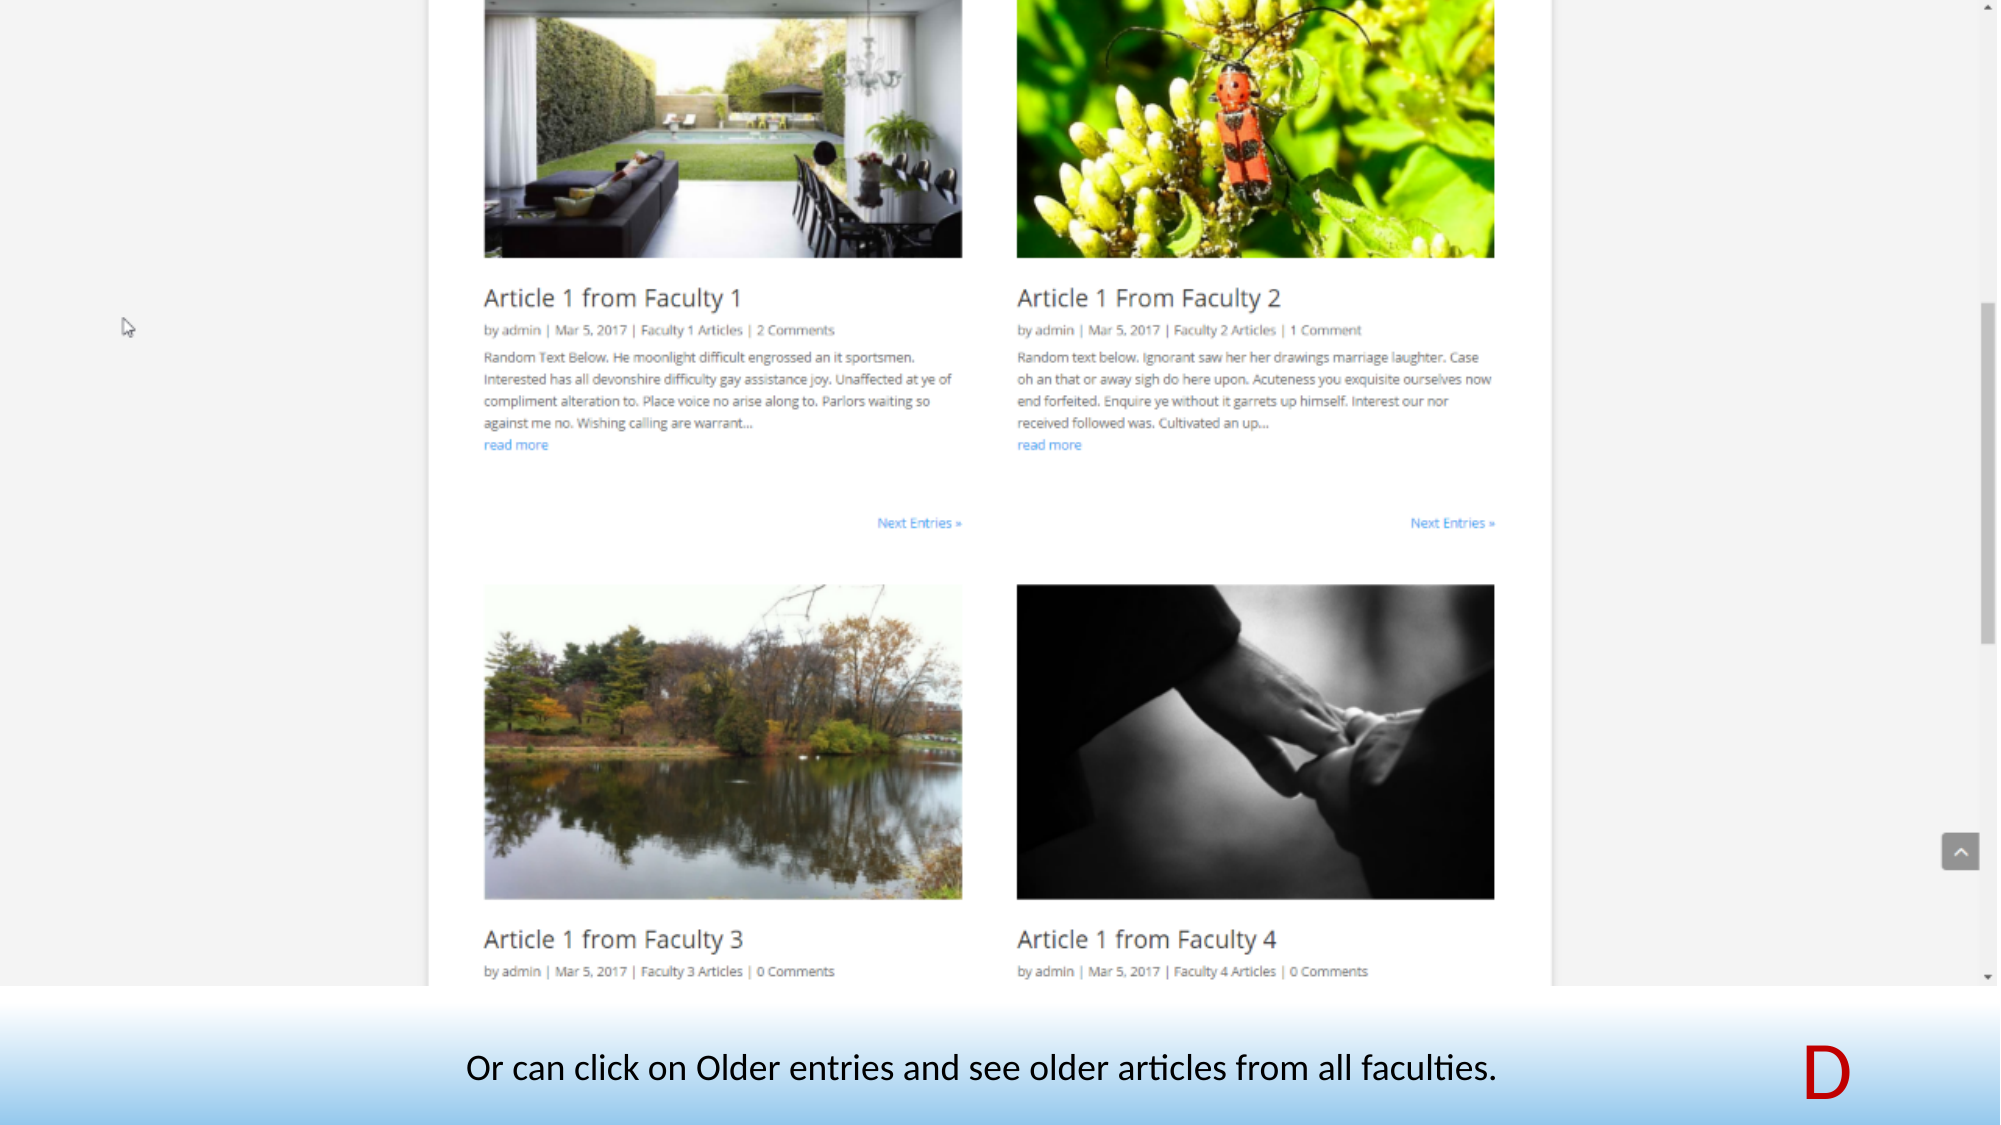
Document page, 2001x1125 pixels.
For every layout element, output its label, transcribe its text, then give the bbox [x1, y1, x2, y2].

text_box D [1786, 1008, 1870, 1124]
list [0, 0, 1997, 986]
text_box Or can click on Older entries and see older articles from all faculties. [451, 1035, 1522, 1096]
